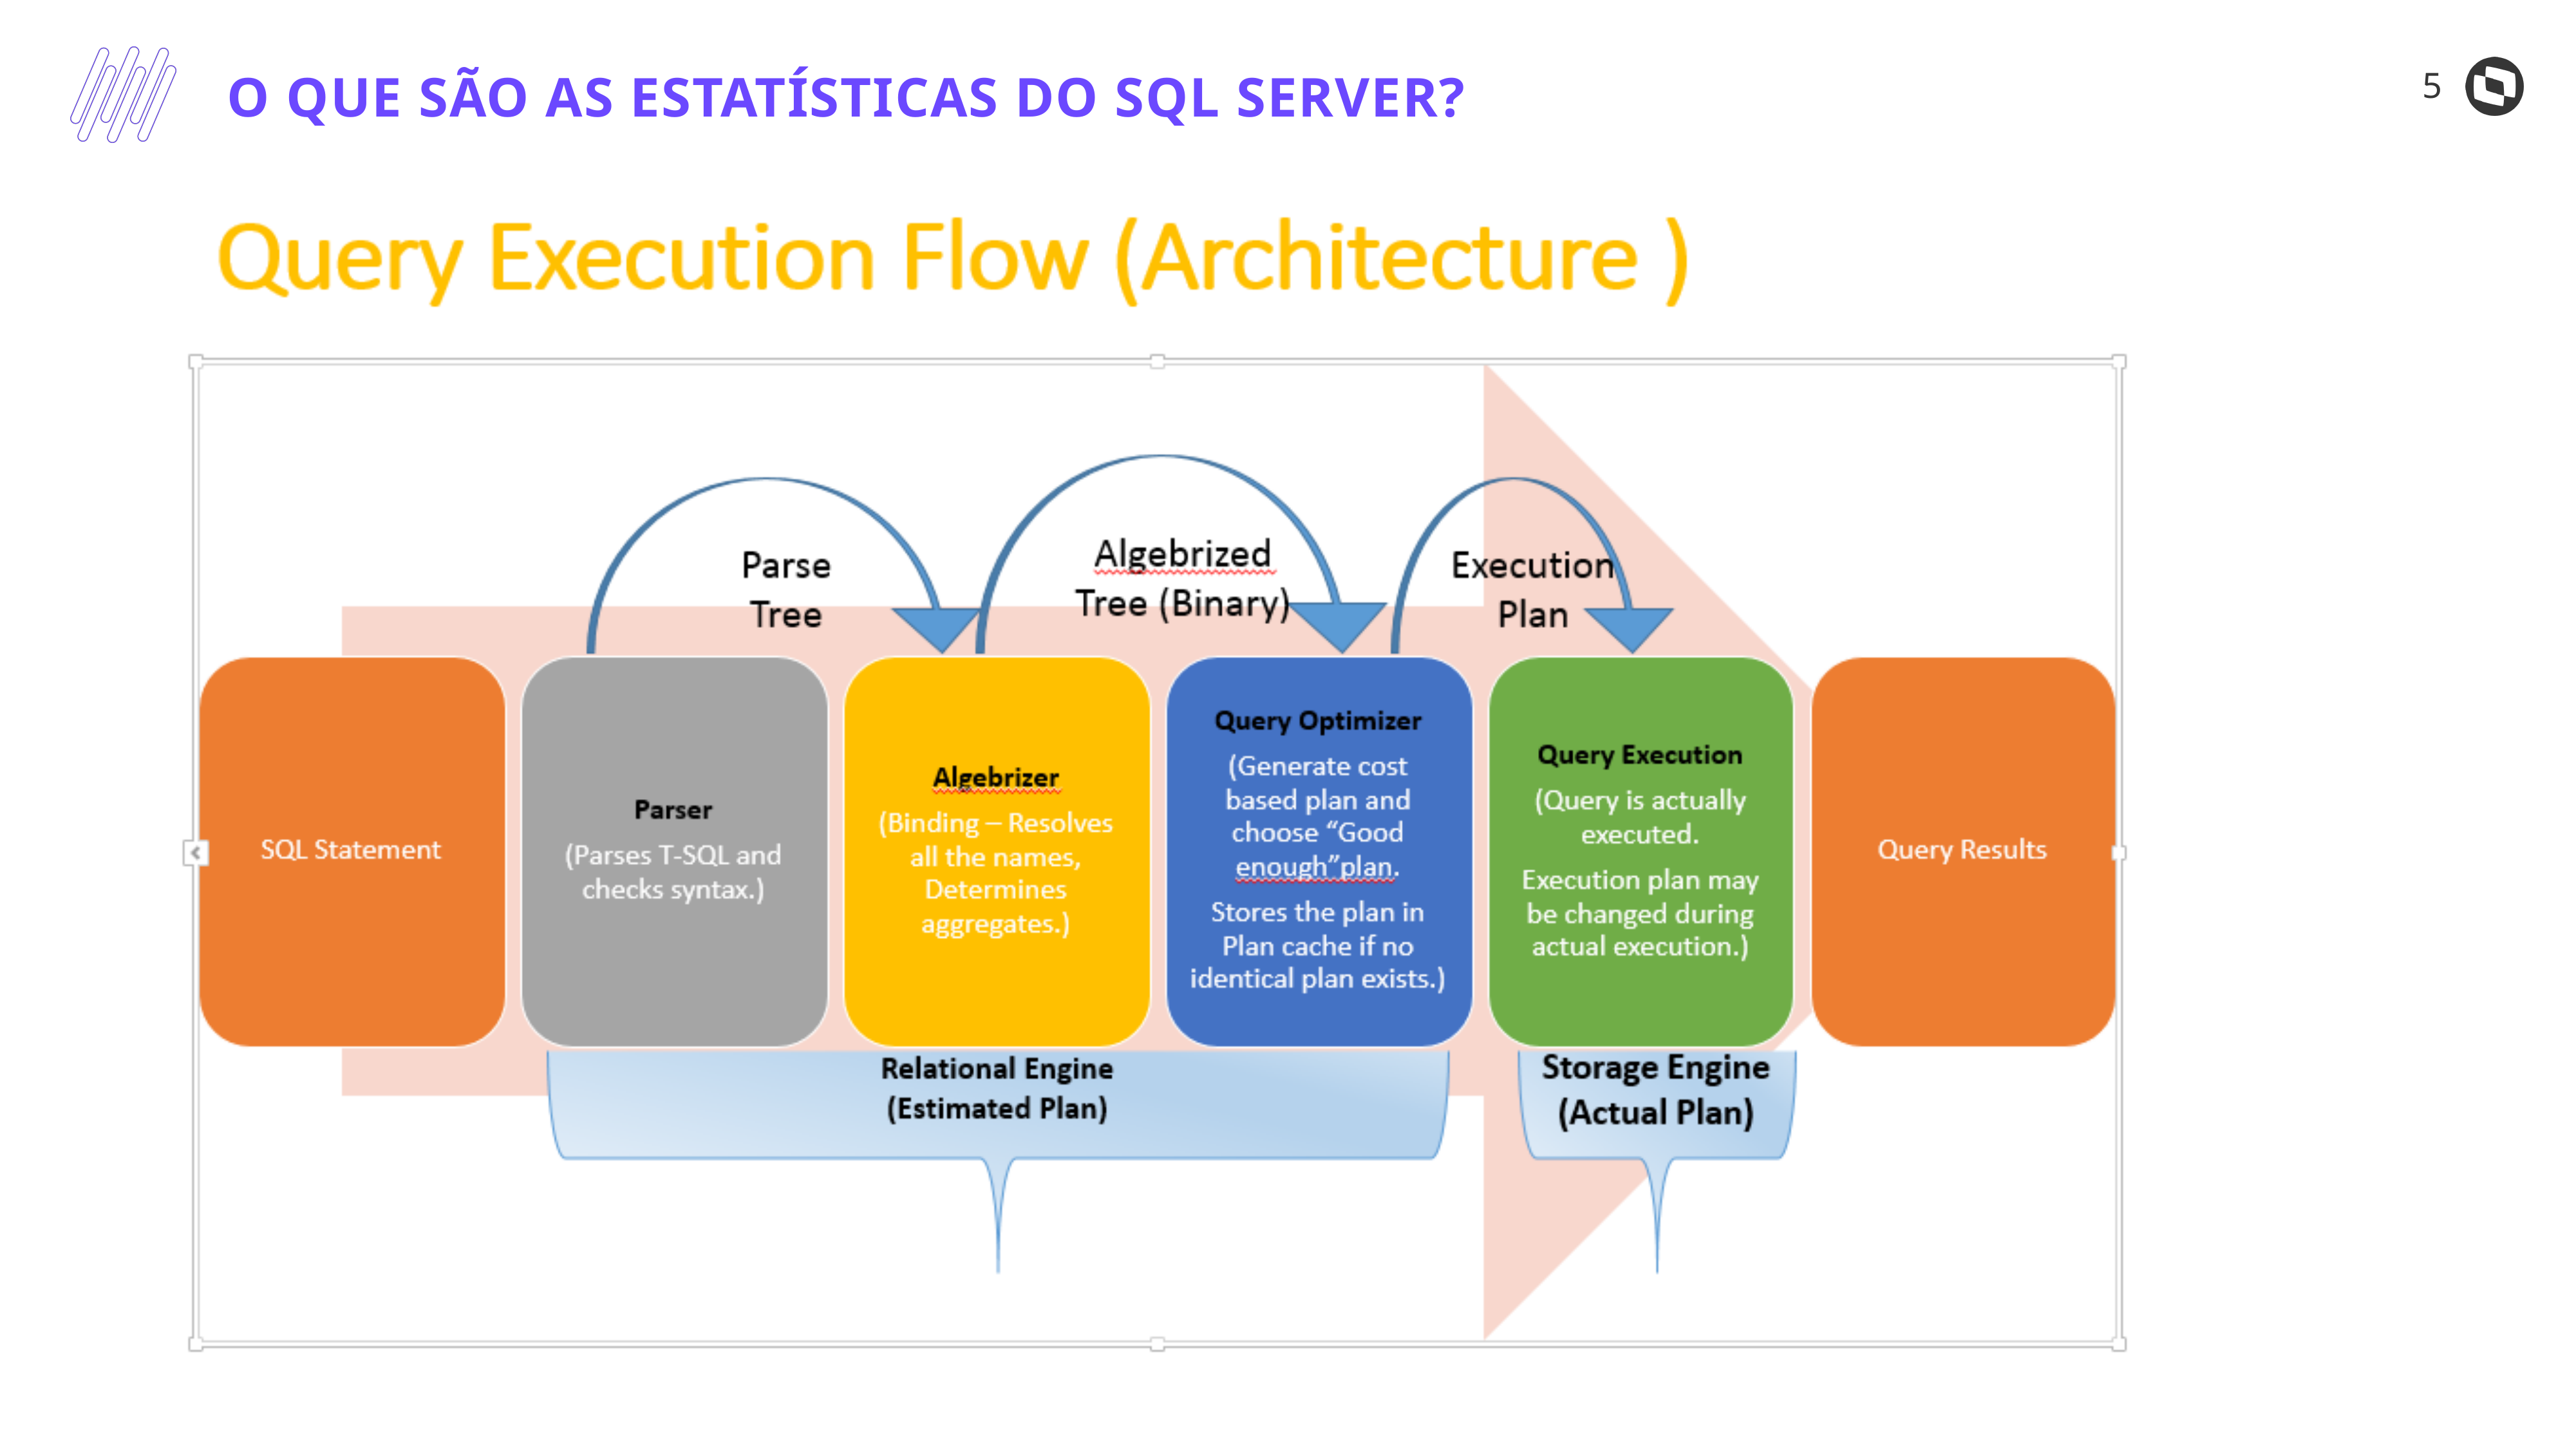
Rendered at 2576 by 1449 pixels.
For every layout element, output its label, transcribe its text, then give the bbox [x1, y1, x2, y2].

picture [172, 171, 2133, 1356]
picture [70, 46, 176, 143]
picture [2465, 57, 2524, 116]
slide_number 5 [2346, 48, 2452, 127]
list O QUE SÃO AS ESTATÍSTICAS DO SQL SERVER? [218, 58, 2322, 138]
